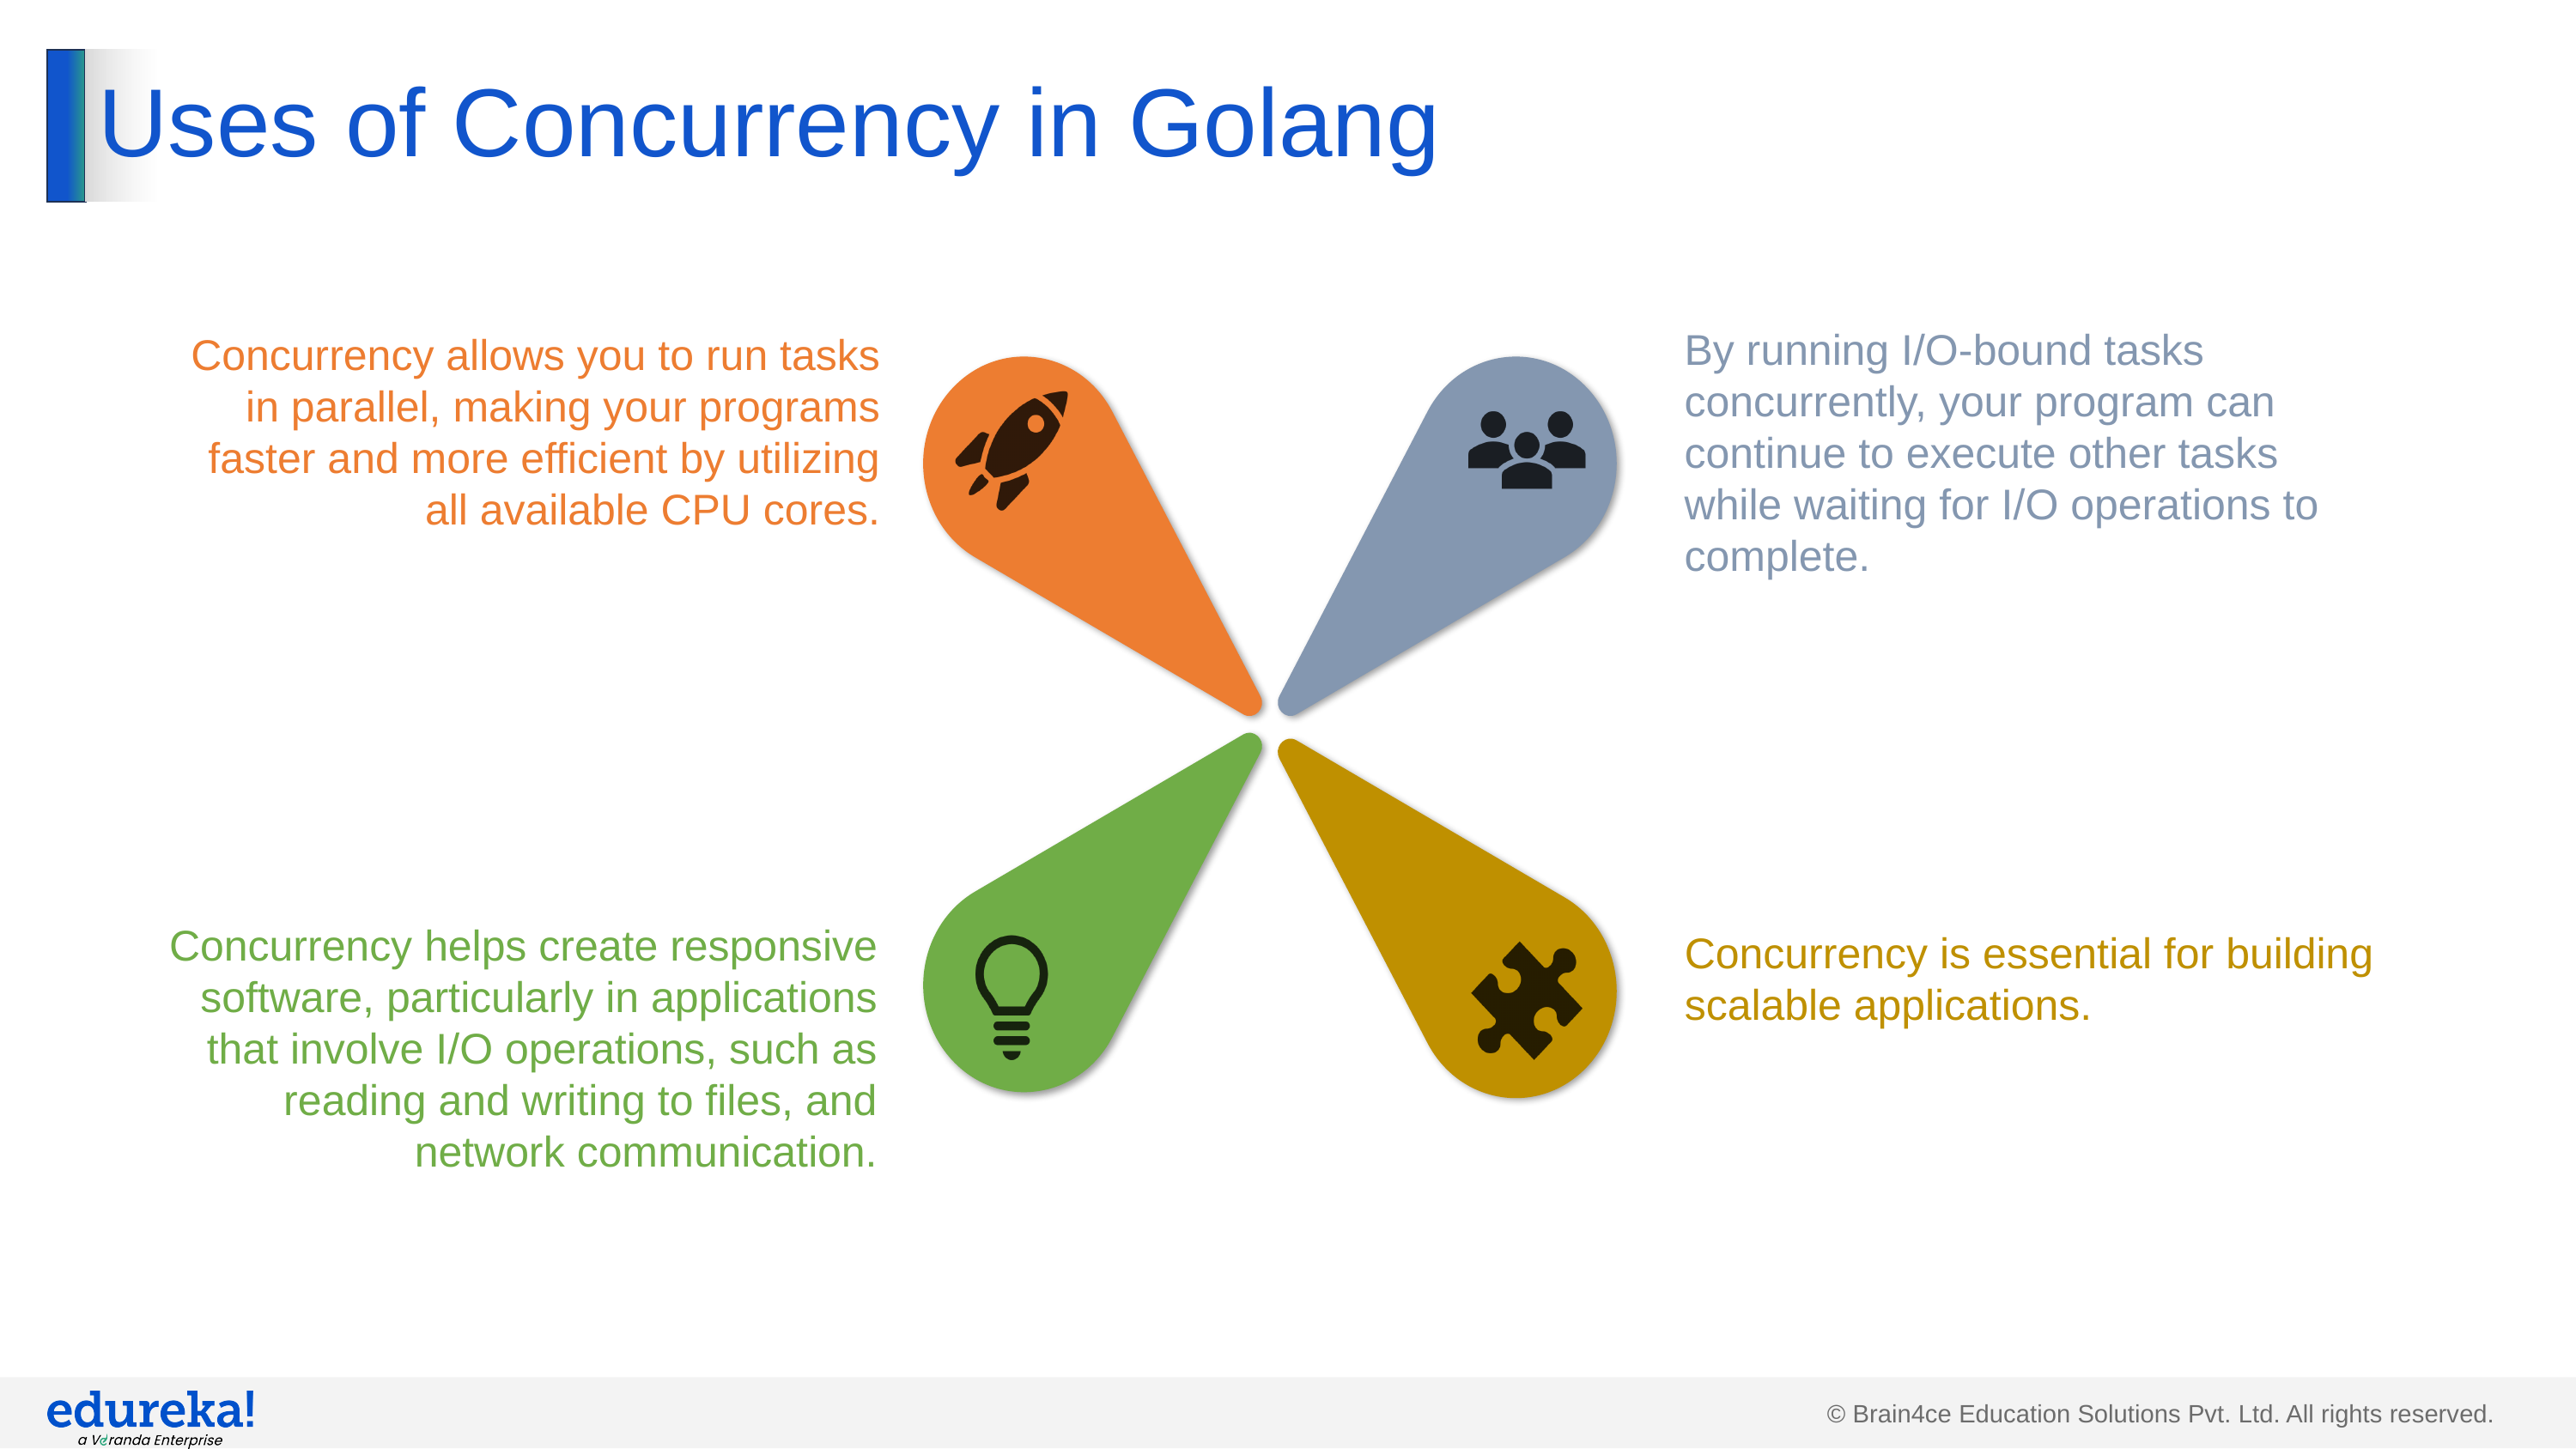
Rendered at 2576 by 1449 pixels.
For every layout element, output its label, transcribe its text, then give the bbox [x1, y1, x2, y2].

text_box By running I/O-bound tasks concurrently, your program can continue to execute other tasks while waiting for I/O operations to complete. [1684, 316, 2322, 586]
picture [47, 1391, 253, 1449]
text_box Concurrency is essential for building scalable applications. [1684, 919, 2494, 1035]
text_box Concurrency allows you to run tasks in parallel, making your programs faster and more efficient by utilizing all available CPU cores. [179, 320, 881, 540]
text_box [1278, 356, 1617, 717]
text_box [923, 732, 1262, 1093]
text_box Concurrency helps create responsive software, particularly in applications that involve I/O operations, such as reading and writing to files, and network communication. [155, 912, 878, 1183]
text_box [1278, 738, 1617, 1099]
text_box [923, 356, 1262, 717]
title Uses of Concurrency in Golang [85, 49, 2491, 202]
